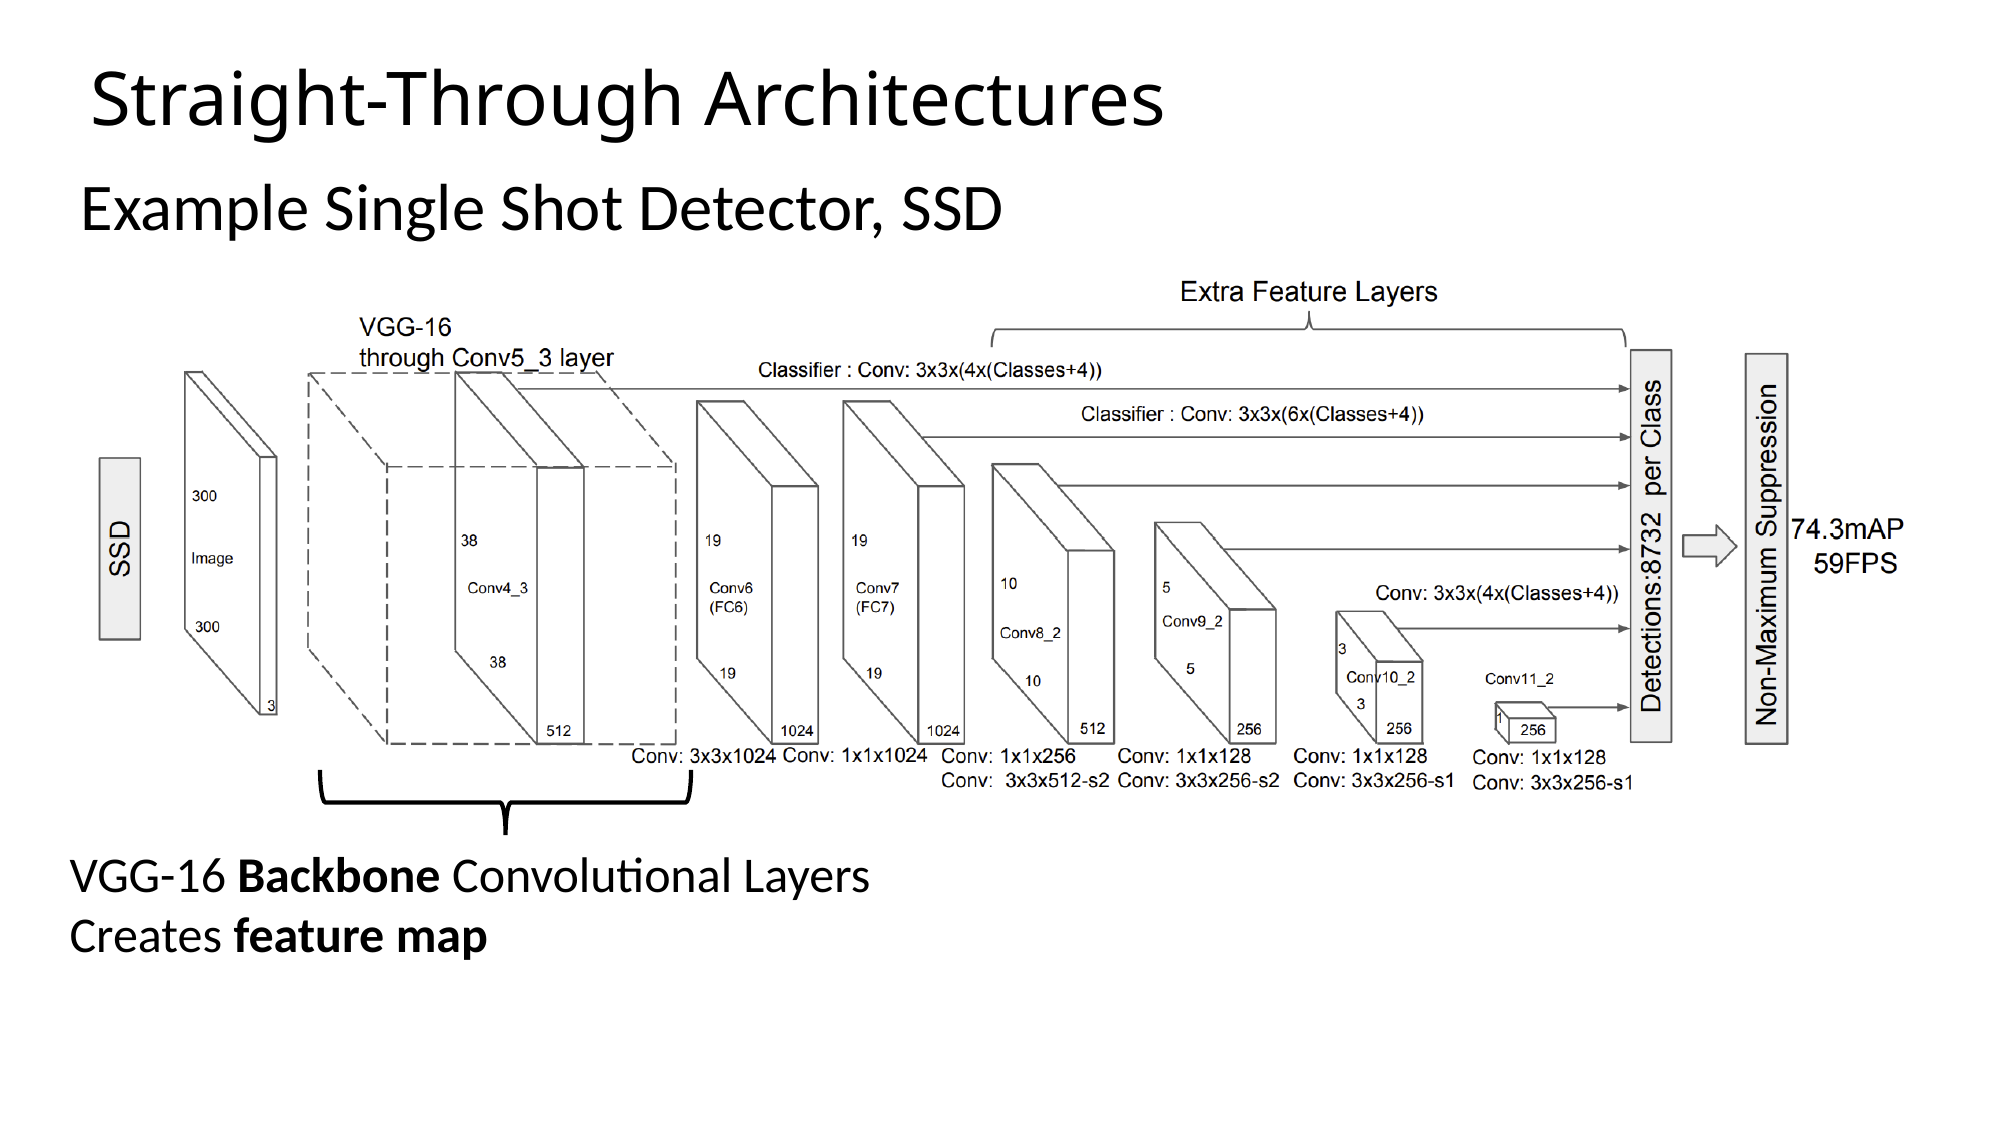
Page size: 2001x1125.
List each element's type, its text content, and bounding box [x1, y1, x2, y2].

text_box VGG-16 Backbone Convolutional Layers Creates feature map [54, 835, 957, 970]
text_box Example Single Shot Detector, SSD [65, 155, 1973, 251]
text_box Straight-Through Architectures [75, 54, 1966, 150]
picture [89, 273, 1911, 801]
text_box [323, 801, 688, 835]
